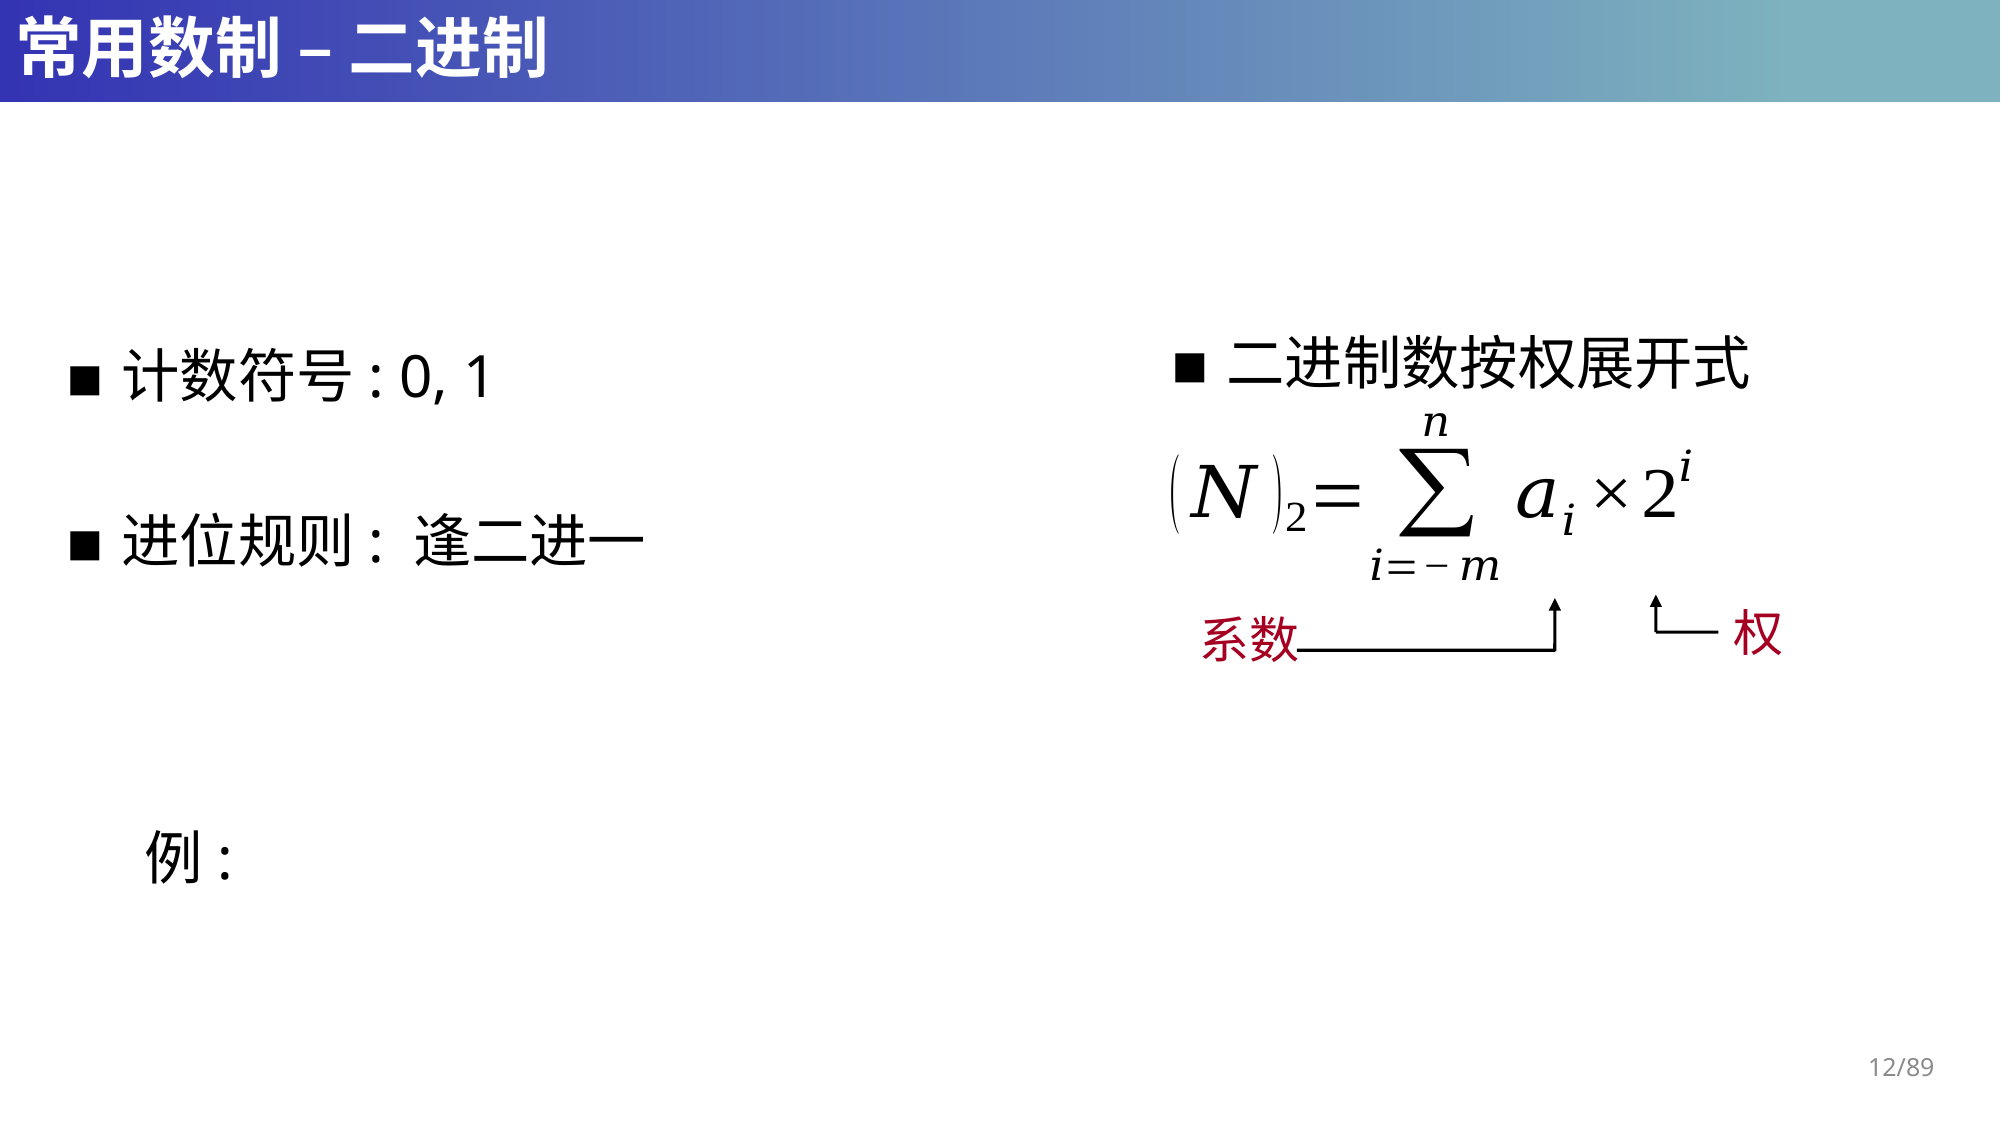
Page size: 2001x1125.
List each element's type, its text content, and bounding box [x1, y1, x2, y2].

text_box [1142, 598, 1555, 677]
title 常用数制 – 二进制 [0, 0, 2000, 102]
text_box 二进制数按权展开式 [1155, 248, 1843, 404]
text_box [1655, 594, 1800, 670]
text_box 计数符号: 0, 1 进位规则: 逢二进一 [50, 261, 1062, 582]
slide_number 12/89 [1499, 1038, 1950, 1099]
